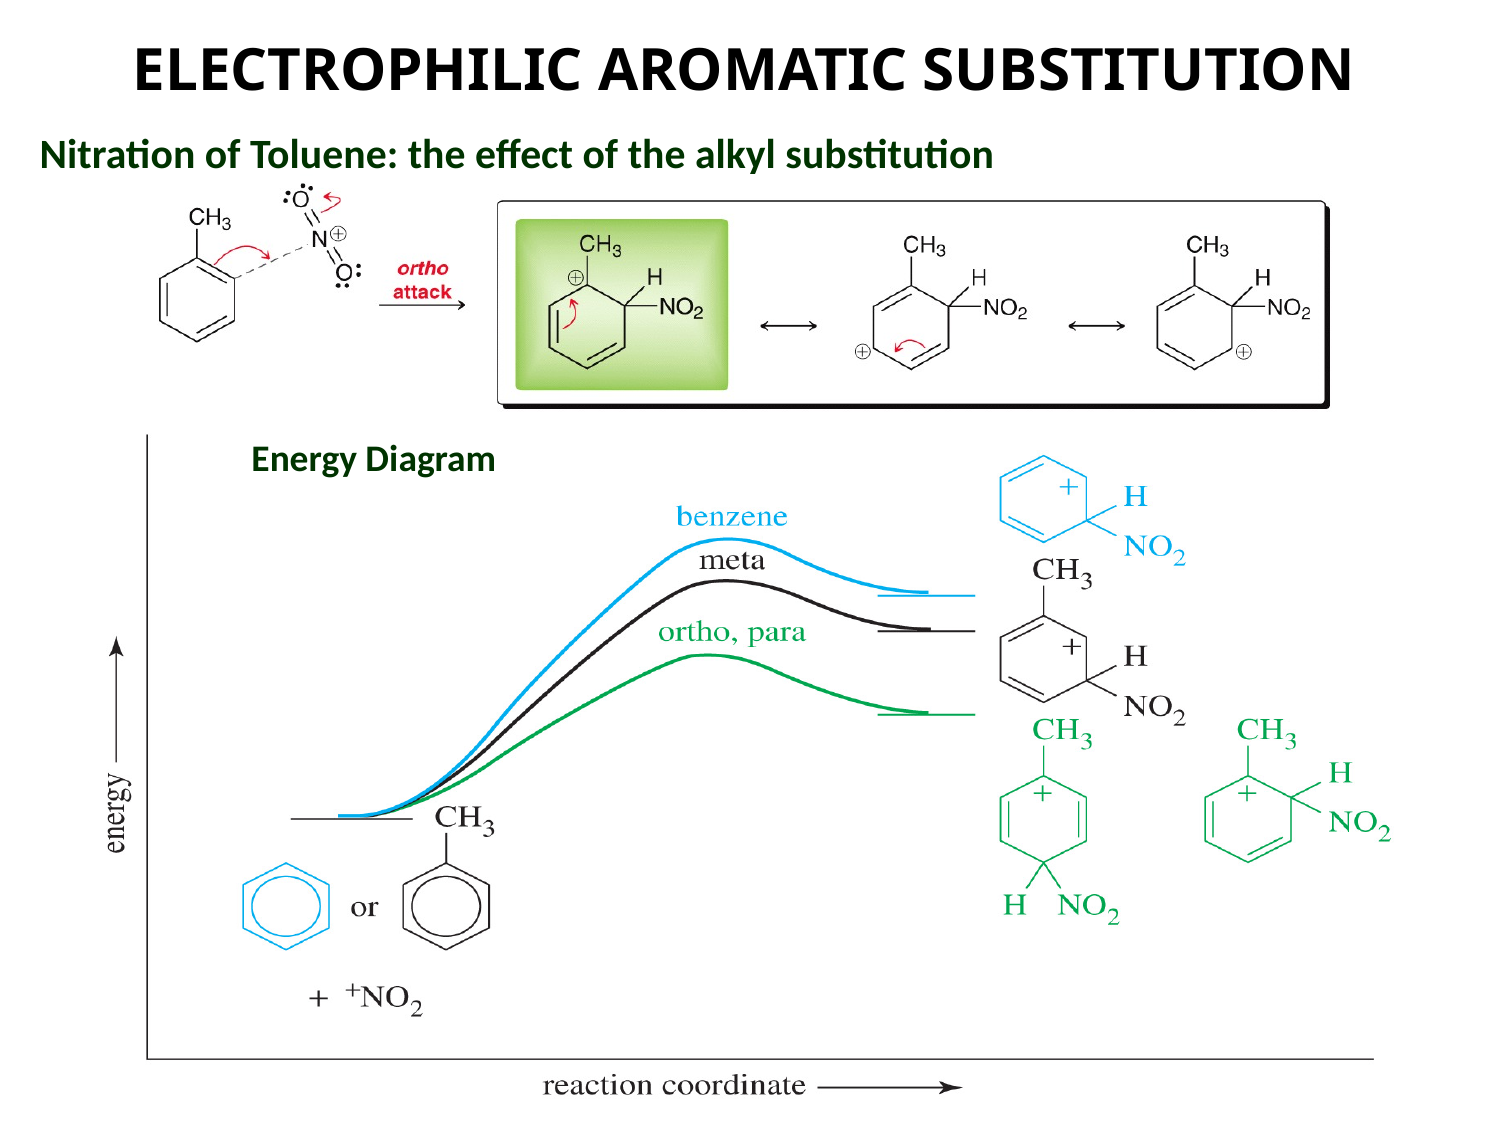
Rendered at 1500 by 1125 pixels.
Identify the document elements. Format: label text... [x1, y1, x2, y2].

picture [150, 174, 1338, 418]
picture [99, 427, 1401, 1101]
text_box ELECTROPHILIC AROMATIC SUBSTITUTION Nitration of Toluene: the effect of the alkyl substitution [24, 24, 1463, 185]
